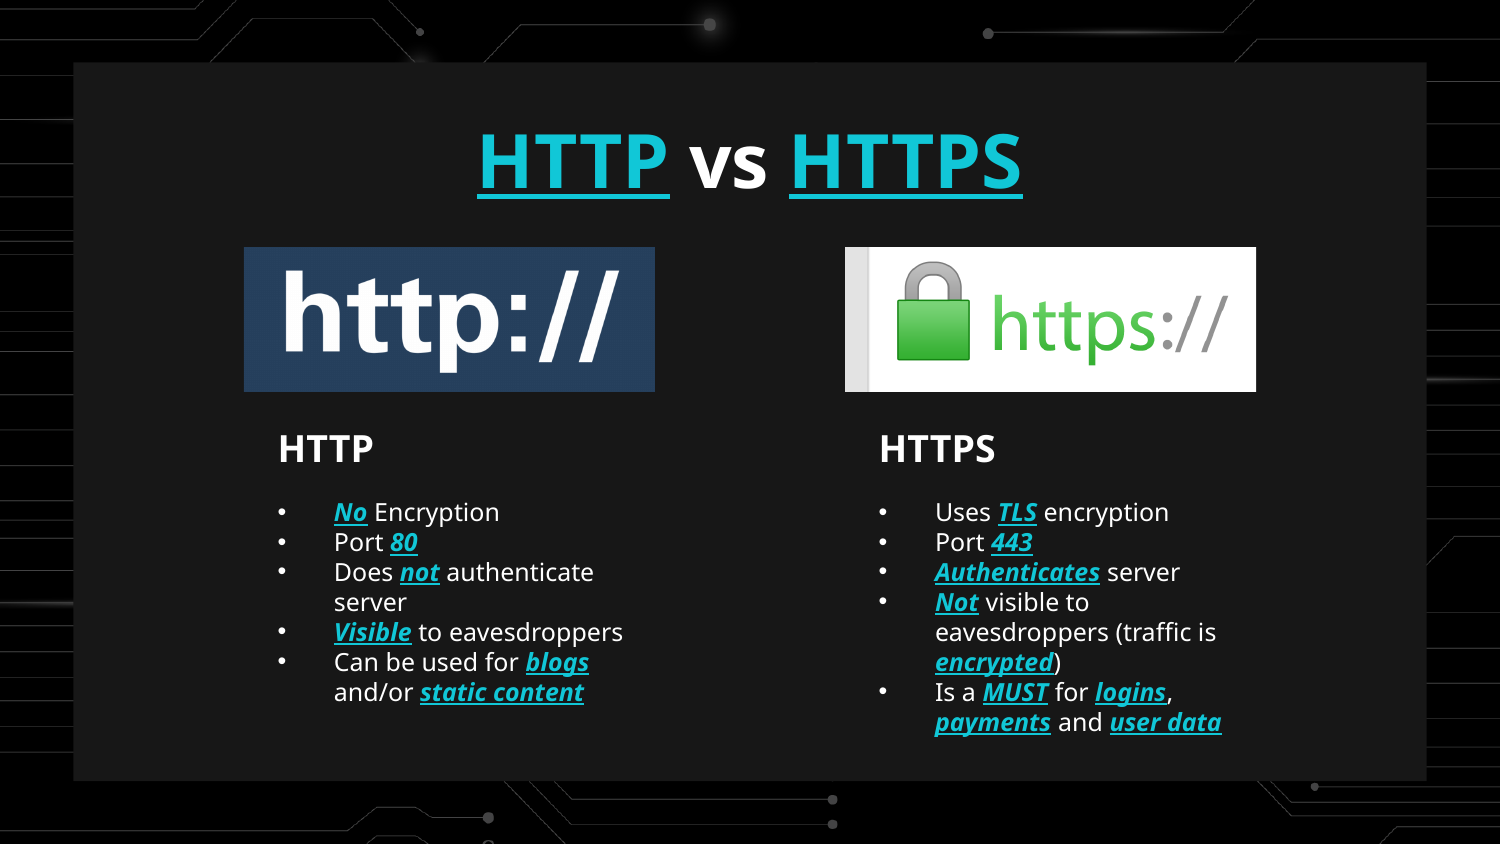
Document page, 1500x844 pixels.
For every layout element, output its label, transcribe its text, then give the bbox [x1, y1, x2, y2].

title HTTP vs HTTPS [118, 98, 1382, 192]
picture [0, 0, 1500, 844]
subtitle Uses TLS encryption Port 443 Authenticates server Not visible to eavesdroppers (traffic is encrypted) Is a MUST for logins, payments and user data [845, 486, 1257, 741]
subtitle No Encryption Port 80 Does not authenticate server Visible to eavesdroppers Can be used for blogs and/or static content [243, 486, 655, 741]
subtitle HTTP [243, 399, 655, 486]
subtitle HTTPS [845, 399, 1257, 486]
